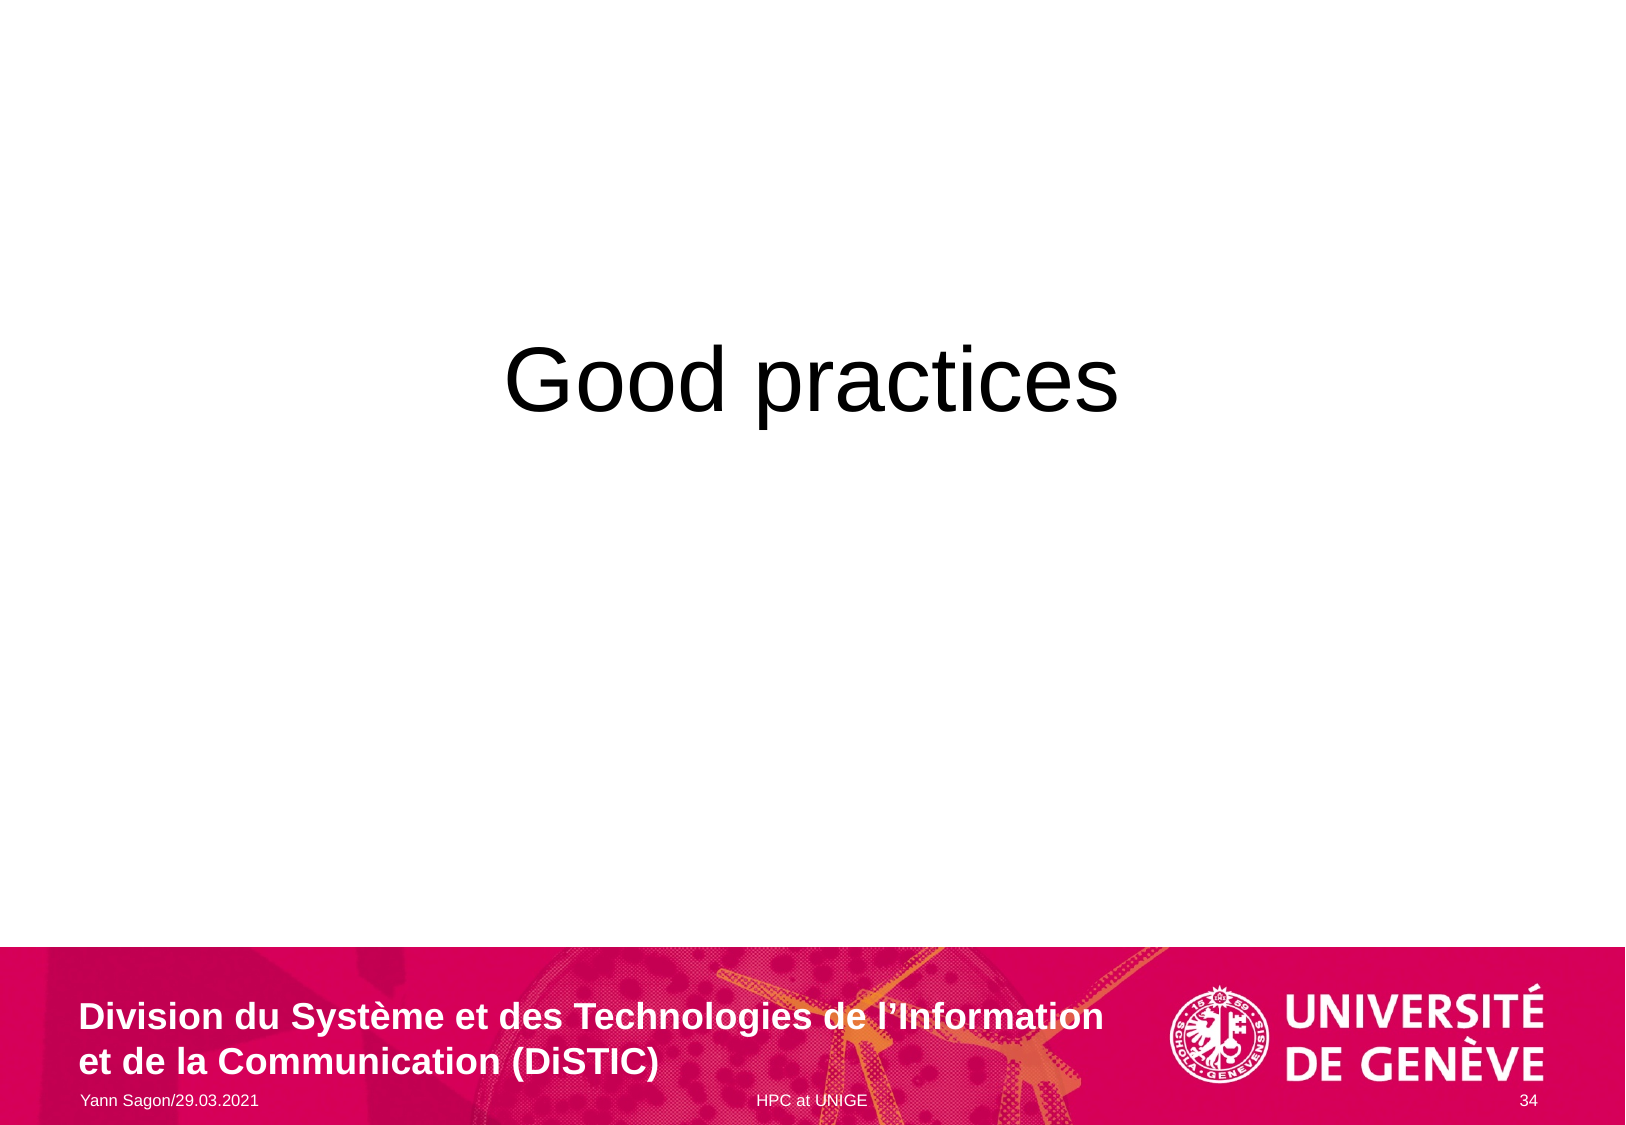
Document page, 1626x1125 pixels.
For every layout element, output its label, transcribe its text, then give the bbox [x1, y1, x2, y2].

picture [0, 947, 1625, 1125]
title Good practices [73, 304, 1552, 445]
